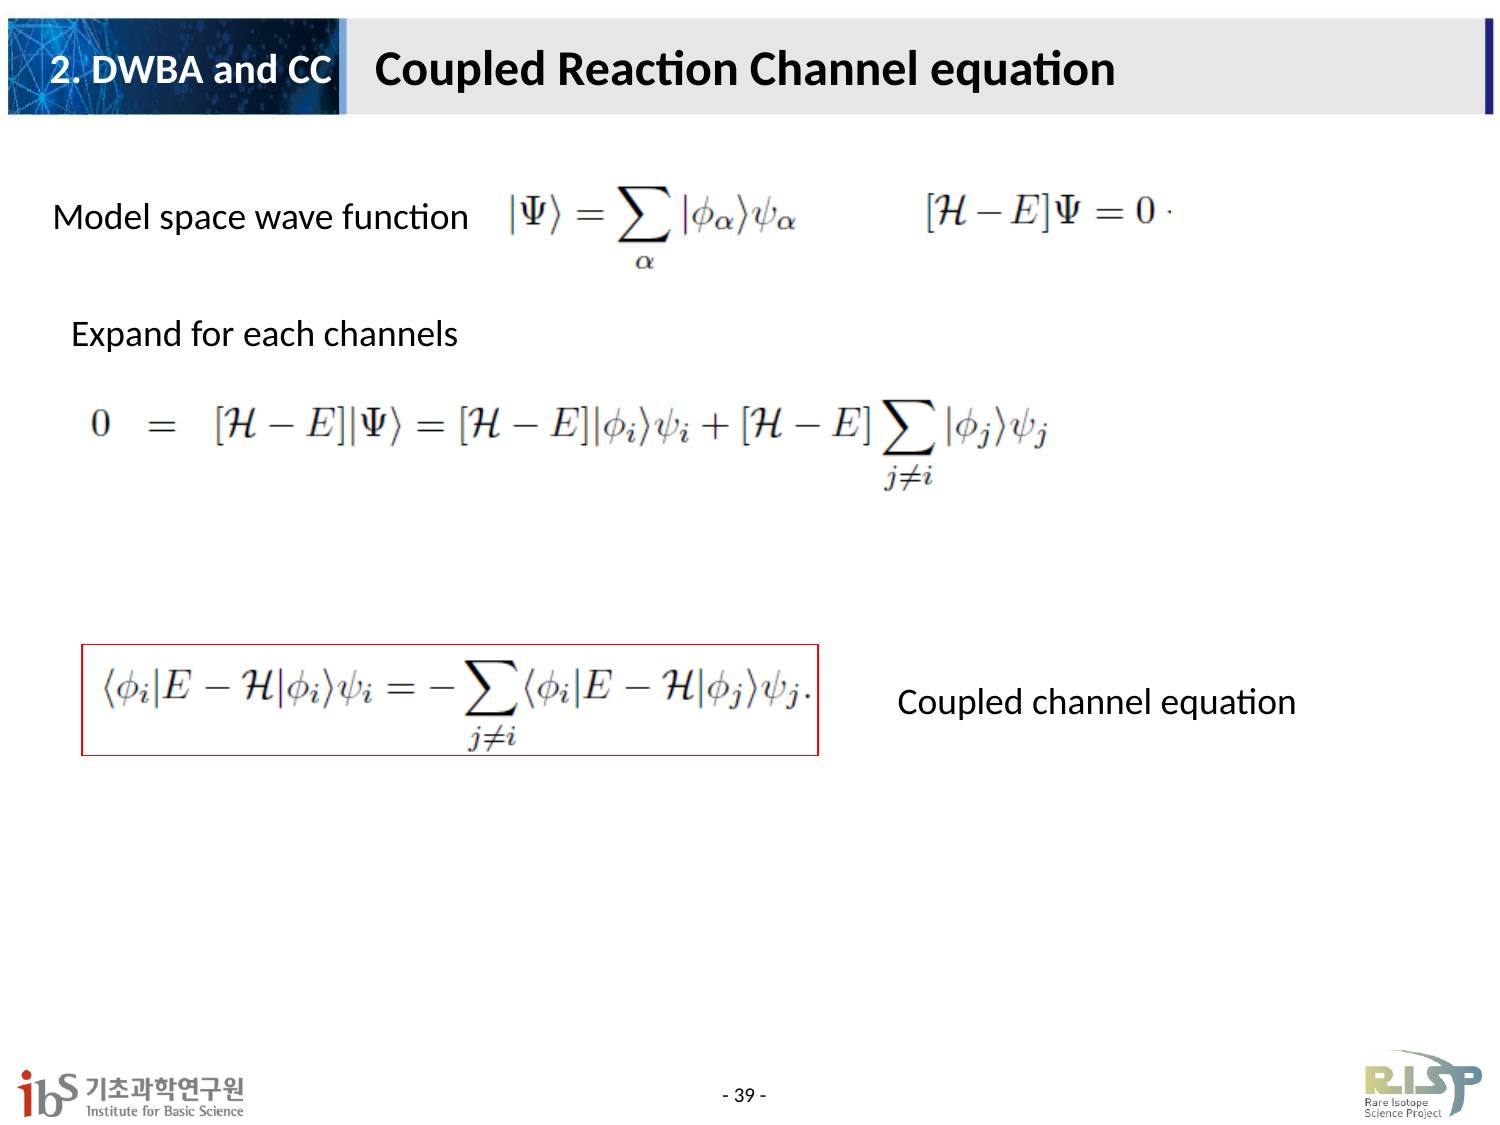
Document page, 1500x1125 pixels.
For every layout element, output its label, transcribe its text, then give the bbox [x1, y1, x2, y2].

text_box Coupled channel equation [882, 669, 1313, 730]
picture [64, 383, 1059, 499]
picture [478, 160, 818, 280]
text_box Model space wave function [37, 184, 478, 245]
picture [82, 645, 818, 755]
picture [17, 1070, 243, 1117]
picture [2, 10, 1500, 130]
text_box Expand for each channels [56, 301, 474, 362]
picture [1364, 1049, 1482, 1119]
picture [915, 184, 1171, 241]
